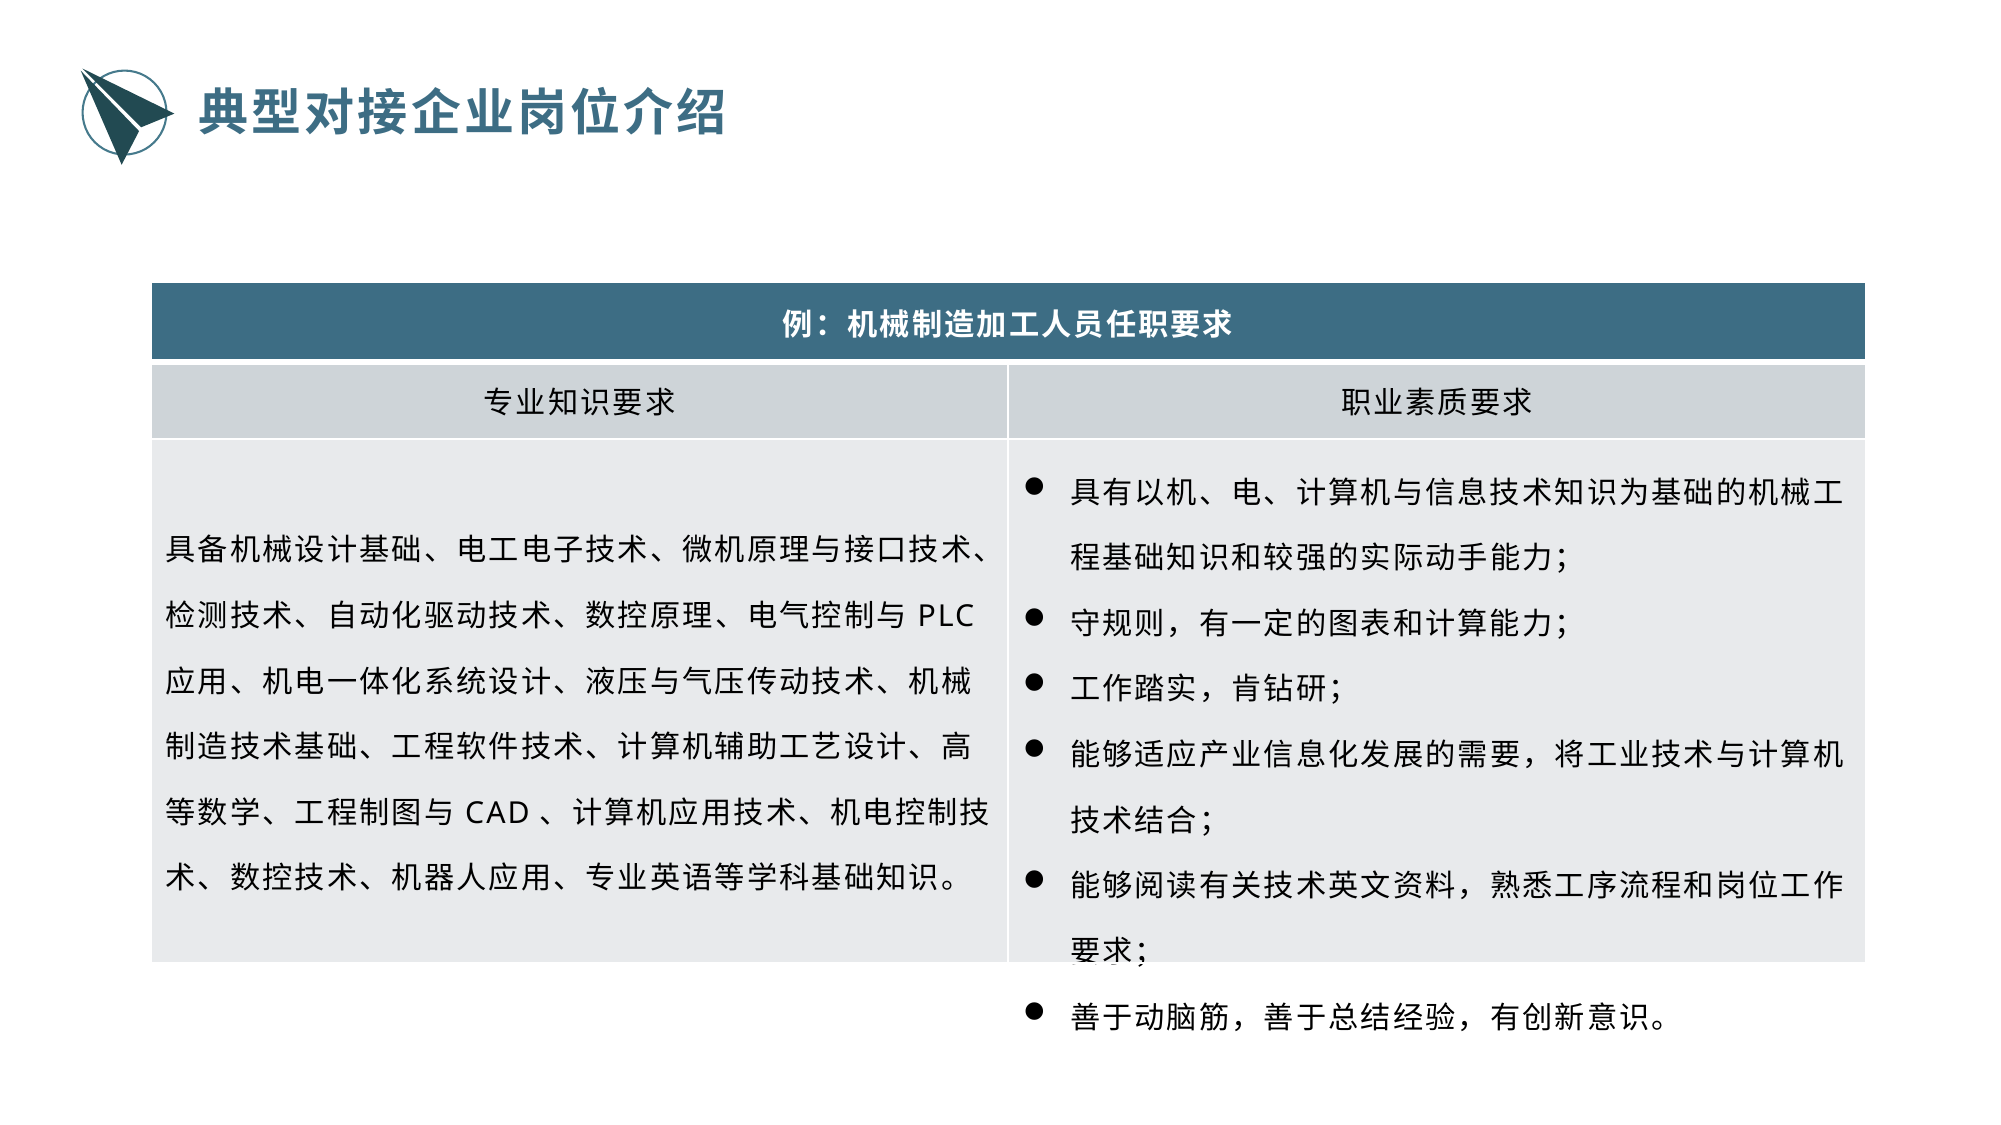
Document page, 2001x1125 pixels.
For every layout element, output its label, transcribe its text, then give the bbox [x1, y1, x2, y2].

table_cell 具有以机、电、计算机与信息技术知识为基础的机械工程基础知识和较强的实际动手能力； 守规则，有一定的图表和计算能力； 工作踏实，肯钻研； 能够适应产业信息化发展的需要，将工业技术与计算机技术结合； 能够阅读有关技术英文资料，熟悉工序流程和岗位工作要求； 善于动脑筋，善于总结经验，有创新意识。 [1009, 440, 1865, 962]
table_cell 专业知识要求 [152, 365, 1007, 438]
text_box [80, 68, 175, 165]
table_cell 具备机械设计基础、电工电子技术、微机原理与接口技术、检测技术、自动化驱动技术、数控原理、电气控制与PLC应用、机电一体化系统设计、液压与气压传动技术、机械制造技术基础、工程软件技术、计算机辅助工艺设计、高等数学、工程制图与CAD、计算机应用技术、机电控制技术、数控技术、机器人应用、专业英语等学科基础知识。 [152, 440, 1007, 962]
text_box 典型对接企业岗位介绍 [183, 72, 1184, 148]
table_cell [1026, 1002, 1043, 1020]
table_header 例：机械制造加工人员任职要求 [152, 283, 1865, 359]
table_cell 职业素质要求 [1009, 365, 1865, 438]
